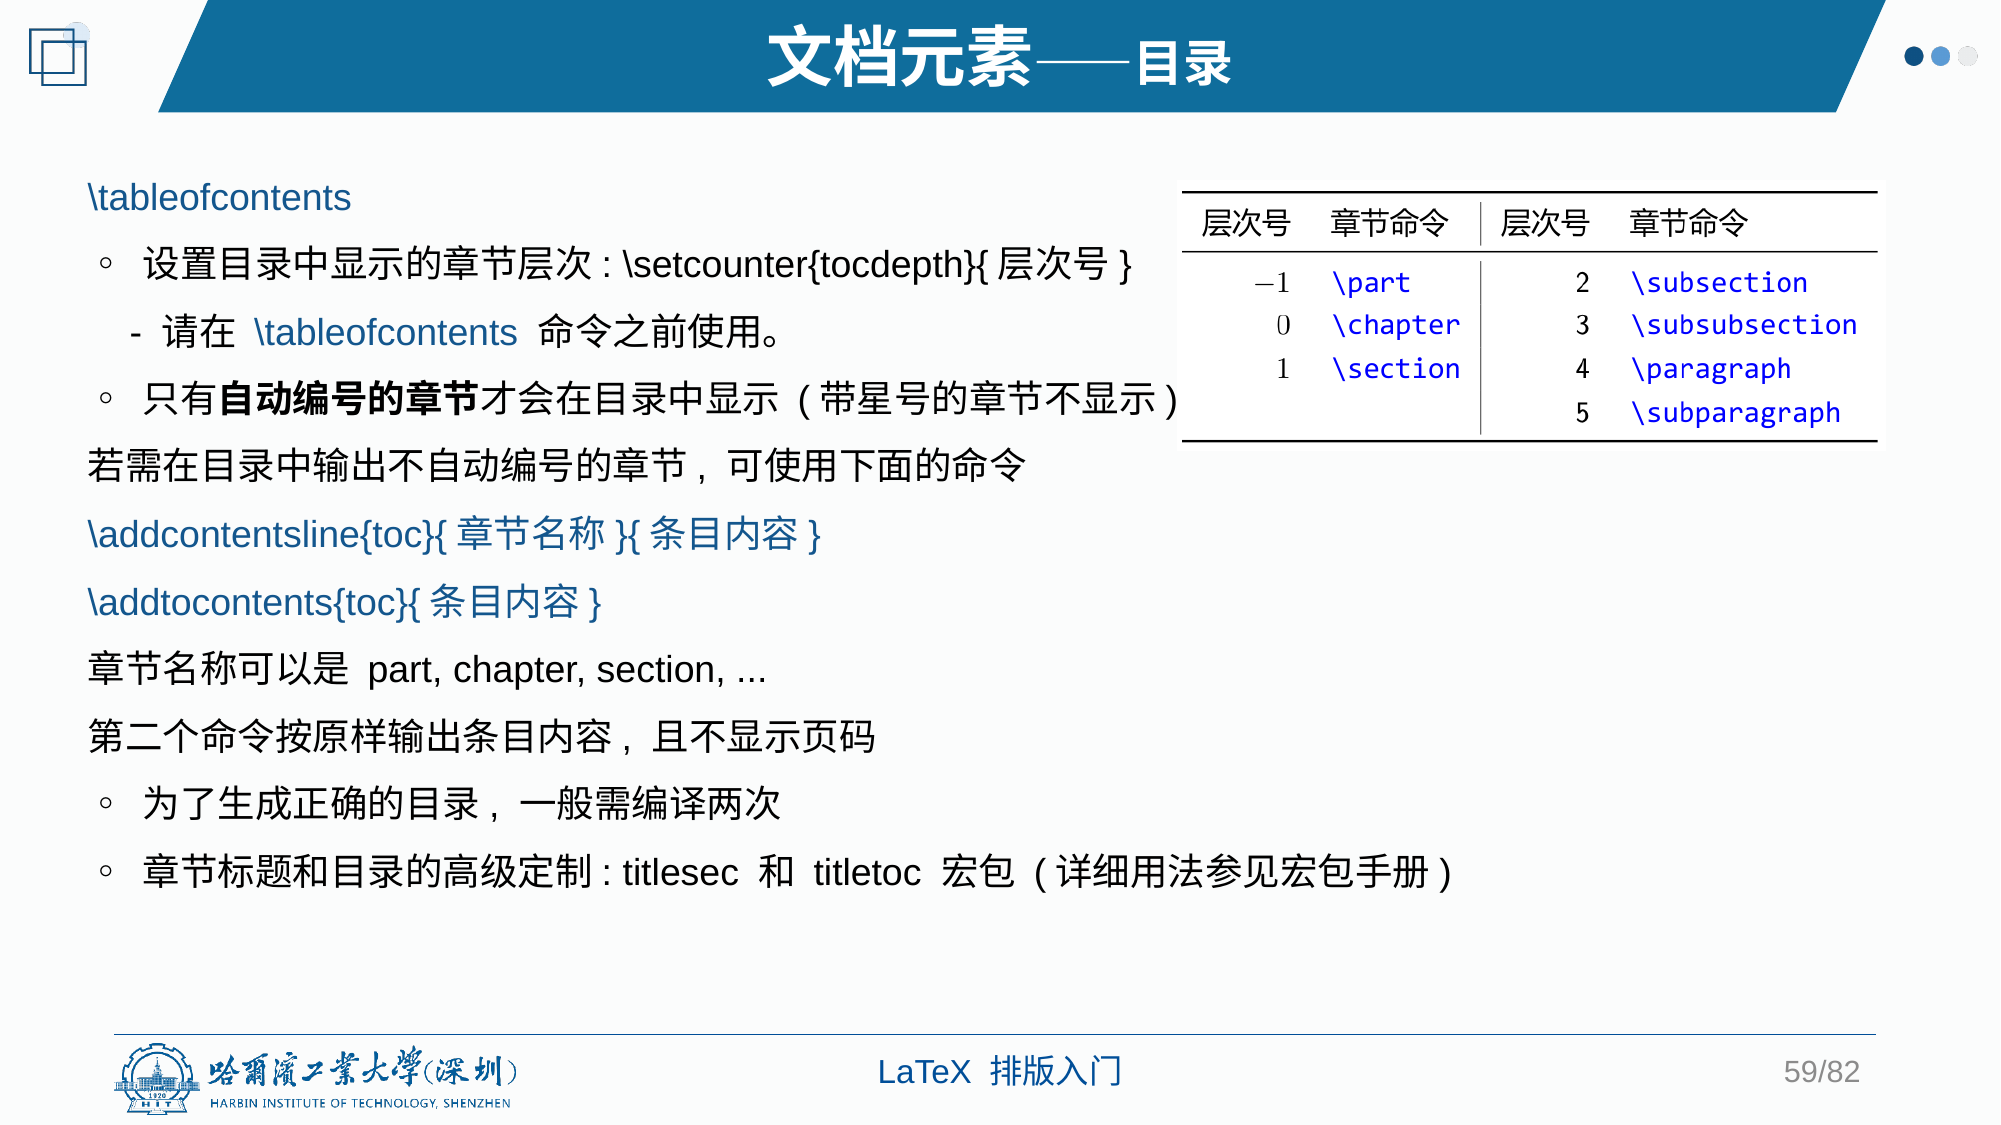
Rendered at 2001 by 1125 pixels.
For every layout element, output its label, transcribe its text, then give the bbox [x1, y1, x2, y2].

picture [1881, 15, 2000, 97]
slide_number 59/82 [1432, 1044, 1876, 1097]
picture [0, 0, 119, 110]
picture [1177, 180, 1886, 451]
picture [114, 1043, 516, 1115]
text_box 文档元素——目录 [291, 7, 1709, 103]
text_box \tableofcontents ◦ 设置目录中显示的章节层次: \setcounter{tocdepth}{层次号} - 请在 \tableofcontents 命令之前使用。 ◦ 只有自动编号的章节才会在目录中显示 (带星号的章节不显示) 若需在目录中输出不自动编号的章节, 可使用下面的命令 \addcontentsline{toc}{章节名称}{条目内容} \addtocontents{toc}{条目内容} 章节名称可以是 part, chapter, section, ... 第二个命令按原样输出条目内容, 且不显示页码 ◦ 为了生成正确的目录, 一般需编译两次 ◦ 章节标题和目录的高级定制: titlesec 和 titletoc 宏包 (详细用法参见宏包手册) [72, 142, 1886, 900]
